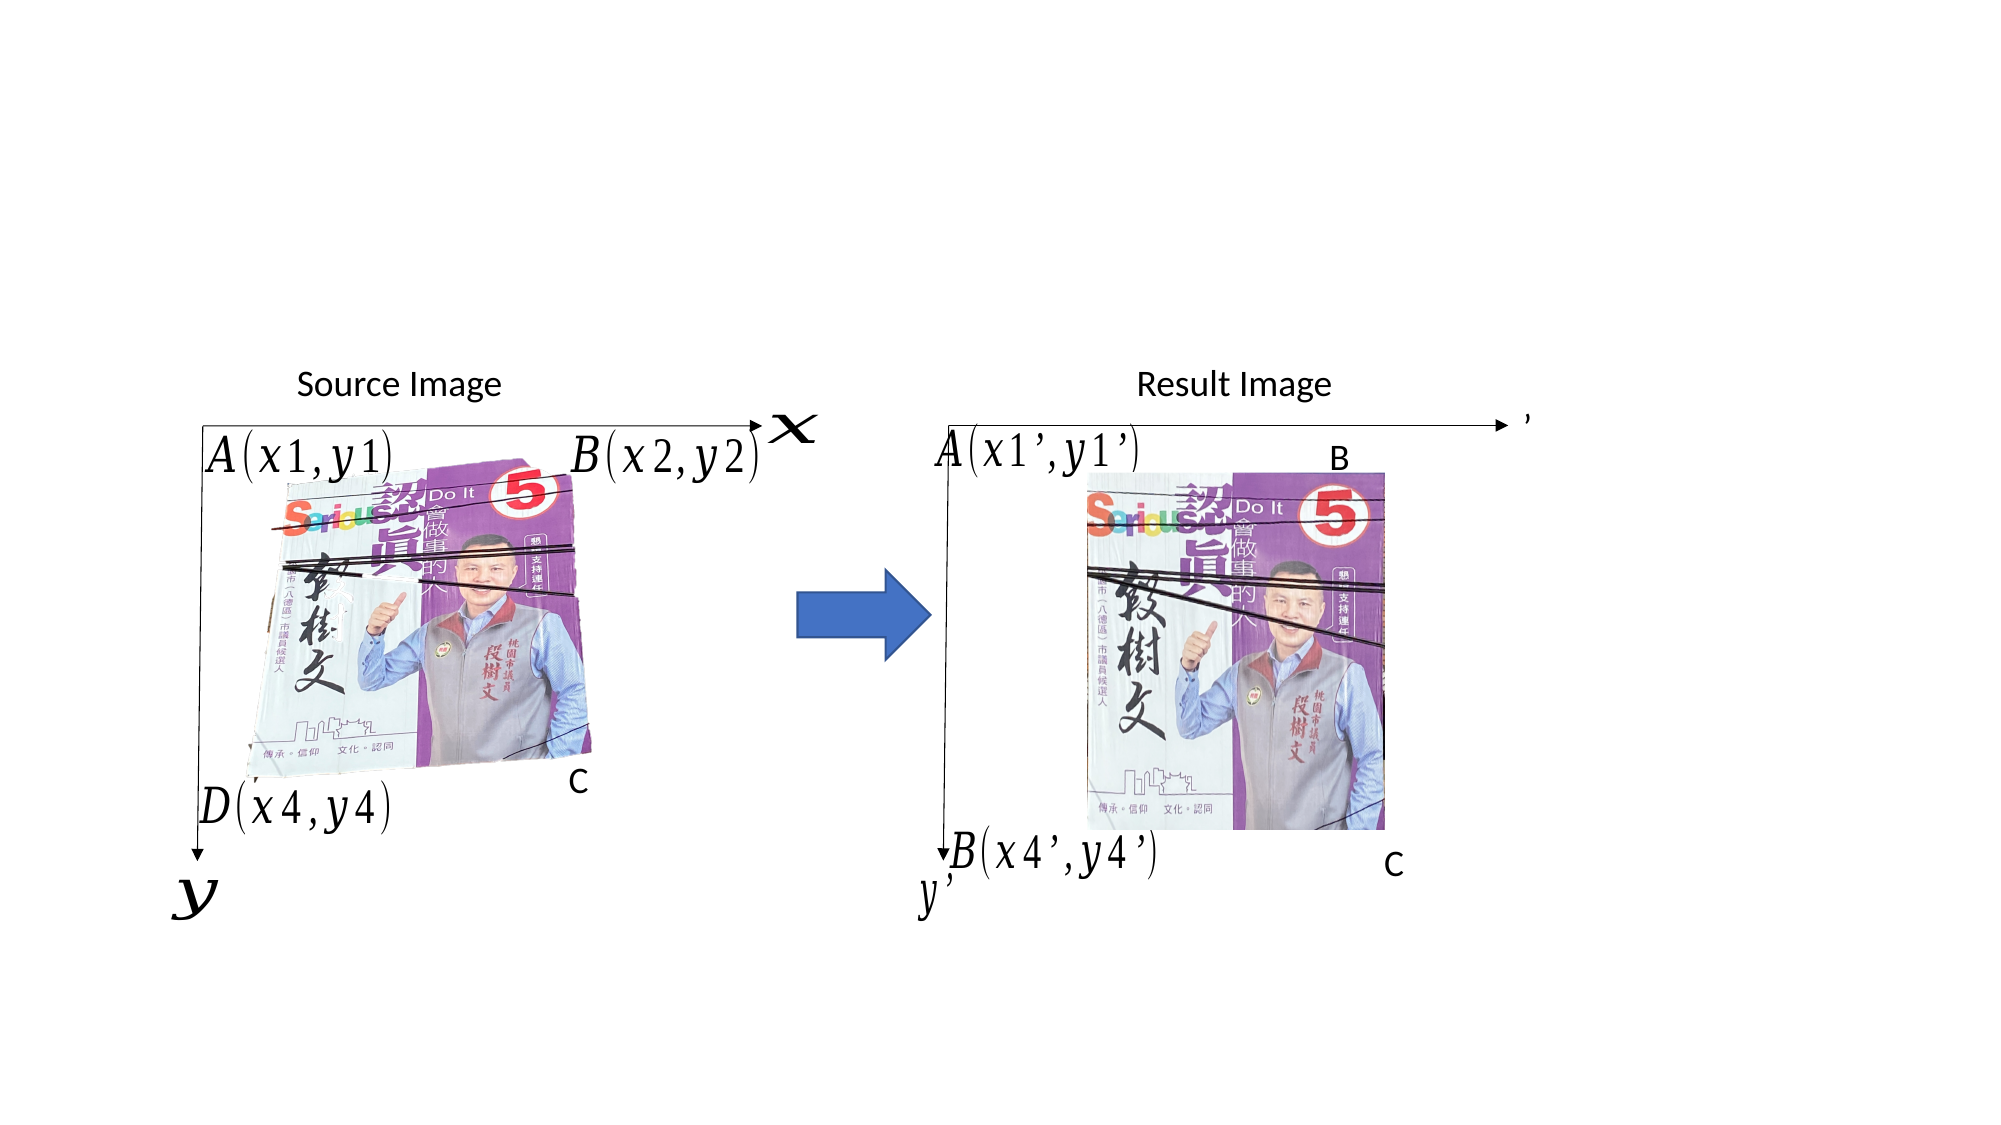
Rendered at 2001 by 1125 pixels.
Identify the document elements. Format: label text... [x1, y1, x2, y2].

text_box [796, 567, 932, 663]
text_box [943, 425, 949, 861]
text_box Source Image [282, 352, 521, 412]
text_box Result Image [1121, 352, 1350, 412]
picture [236, 426, 613, 803]
picture [1087, 472, 1385, 830]
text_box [197, 425, 203, 862]
